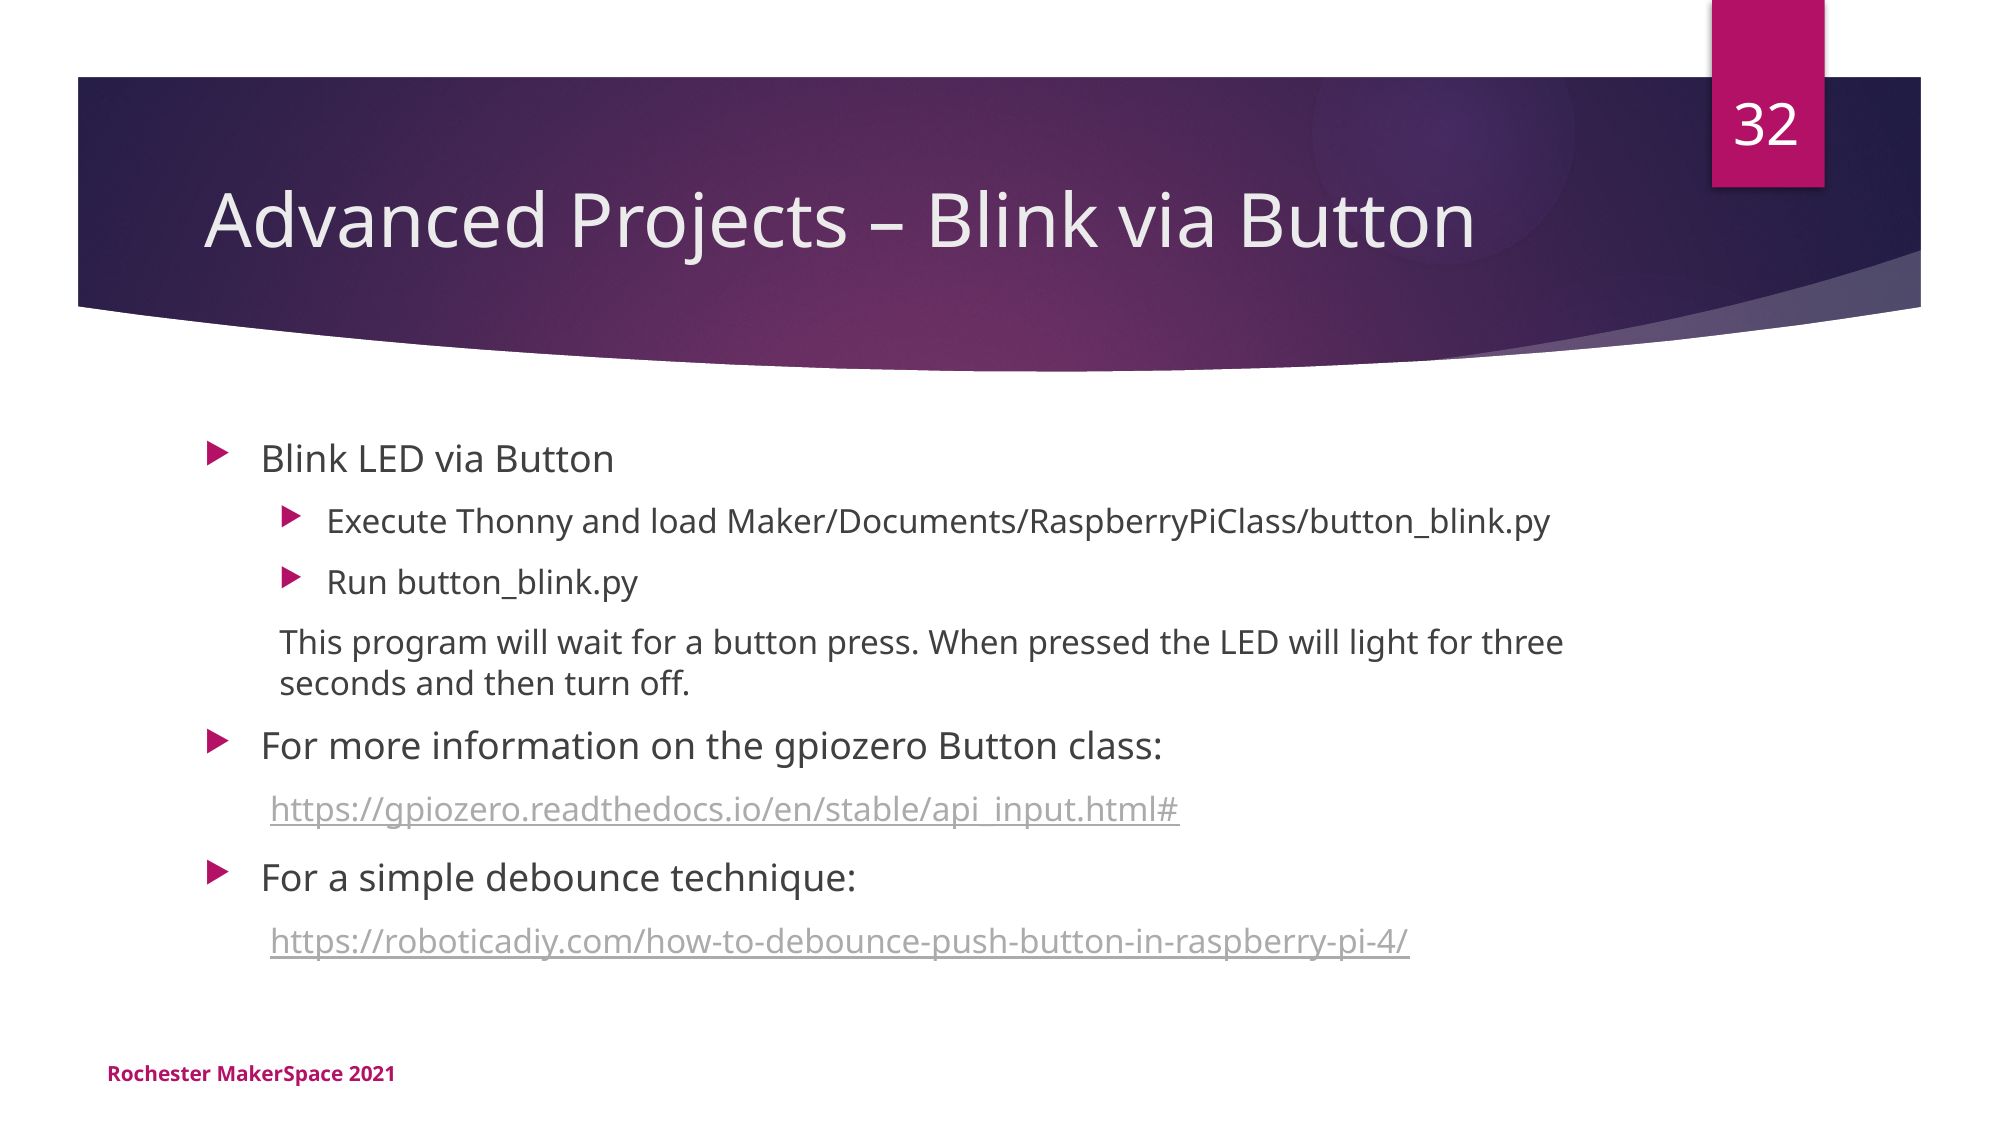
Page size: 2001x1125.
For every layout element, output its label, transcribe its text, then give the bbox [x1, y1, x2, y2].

footer Rochester MakerSpace 2021 [92, 1048, 726, 1099]
slide_number 32 [1698, 48, 1836, 175]
list Blink LED via Button Execute Thonny and load Maker/Documents/RaspberryPiClass/button_blink.py Run button_blink.py This program will wait for a button press. When pressed the LED will light for three seconds and then turn off. For more information on the gpiozero Button class: https://gpiozero.readthedocs.io/en/stable/api_input.html# For a simple debounce technique: https://roboticadiy.com/how-to-debounce-push-button-in-raspberry-pi-4/ [189, 427, 1638, 988]
title Advanced Projects – Blink via Button [189, 159, 1627, 276]
